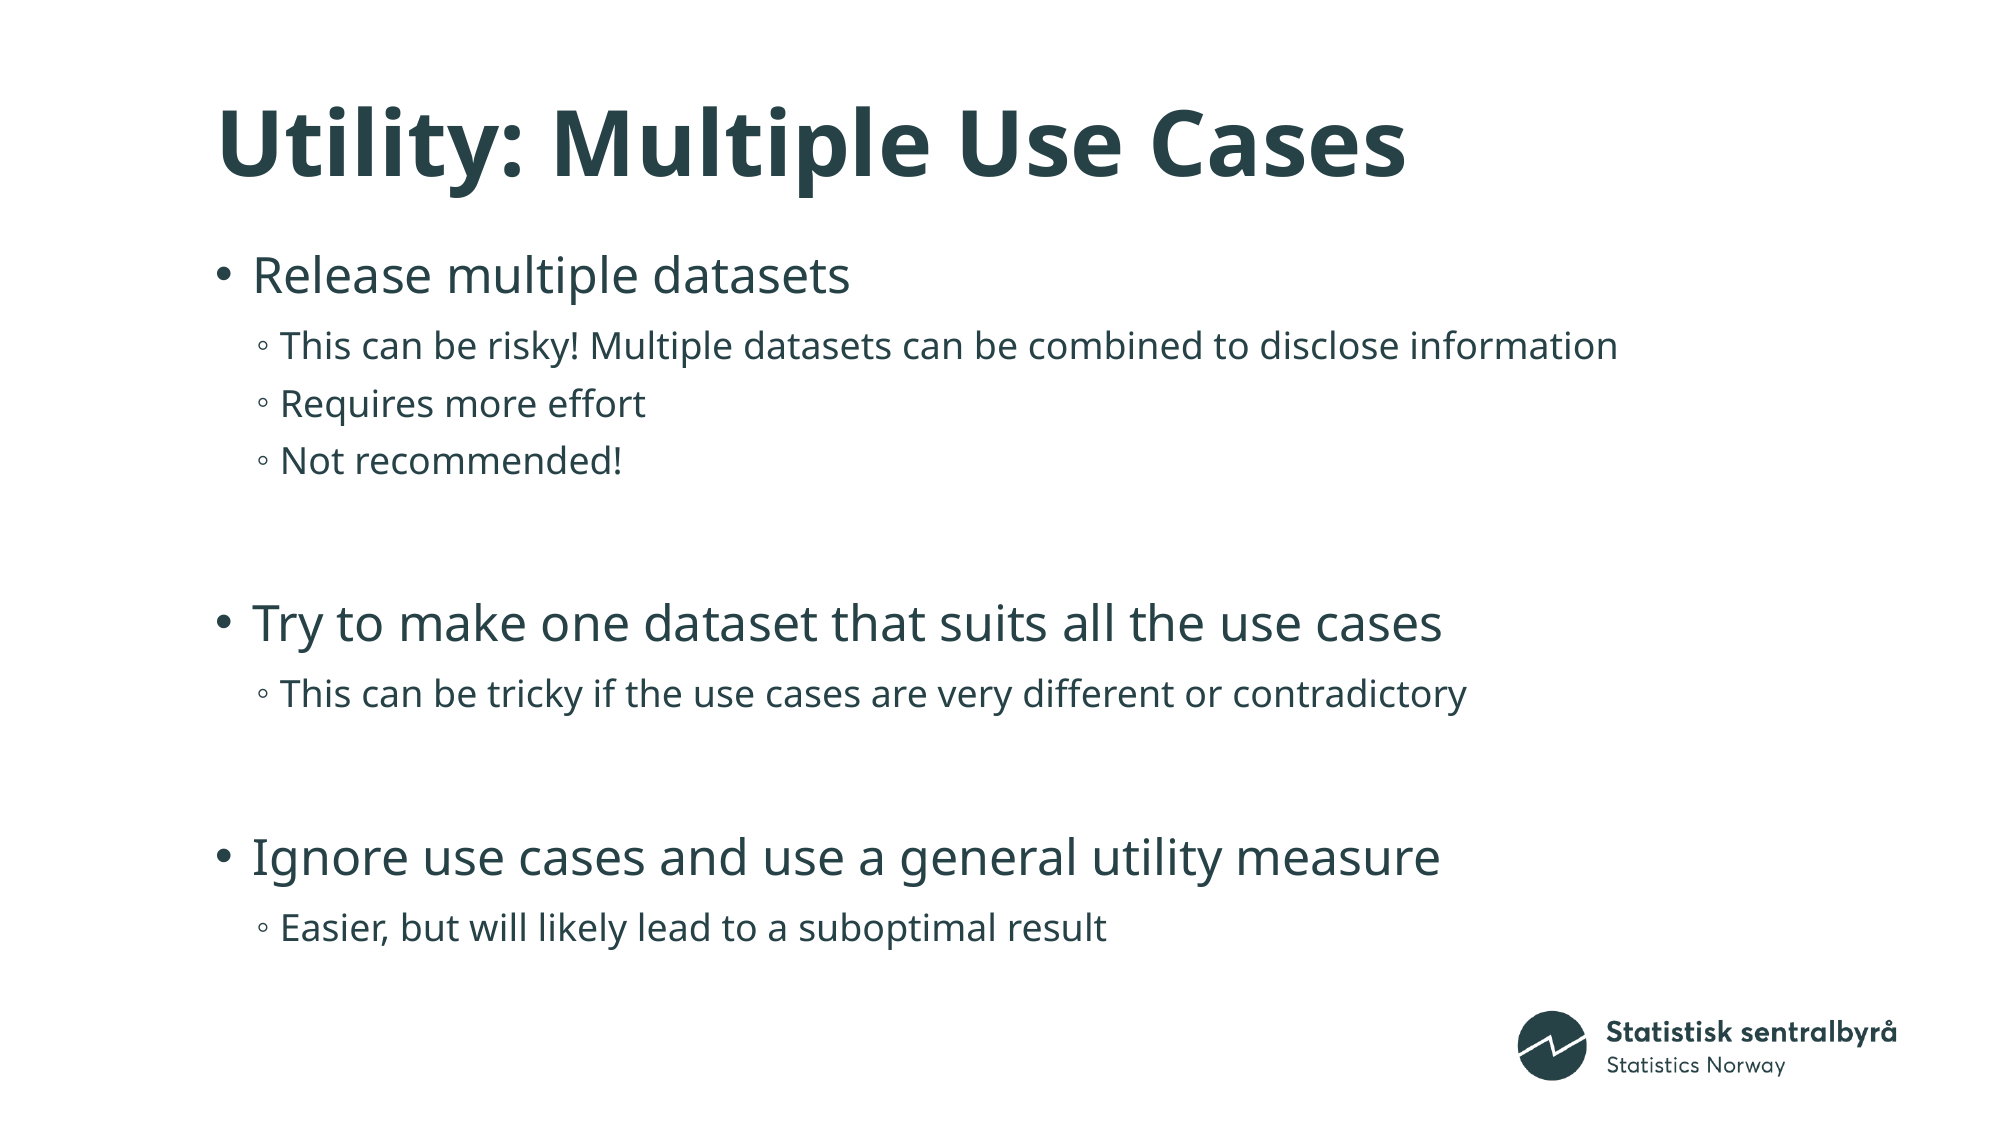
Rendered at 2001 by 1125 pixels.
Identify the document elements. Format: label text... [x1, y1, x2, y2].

list Release multiple datasets This can be risky! Multiple datasets can be combined to disclose information Requires more effort Not recommended! Try to make one dataset that suits all the use cases This can be tricky if the use cases are very different or contradictory Ignore use cases and use a general utility measure Easier, but will likely lead to a suboptimal result [200, 235, 1670, 1035]
picture [1503, 995, 2000, 1125]
title Utility: Multiple Use Cases [200, 90, 1784, 212]
